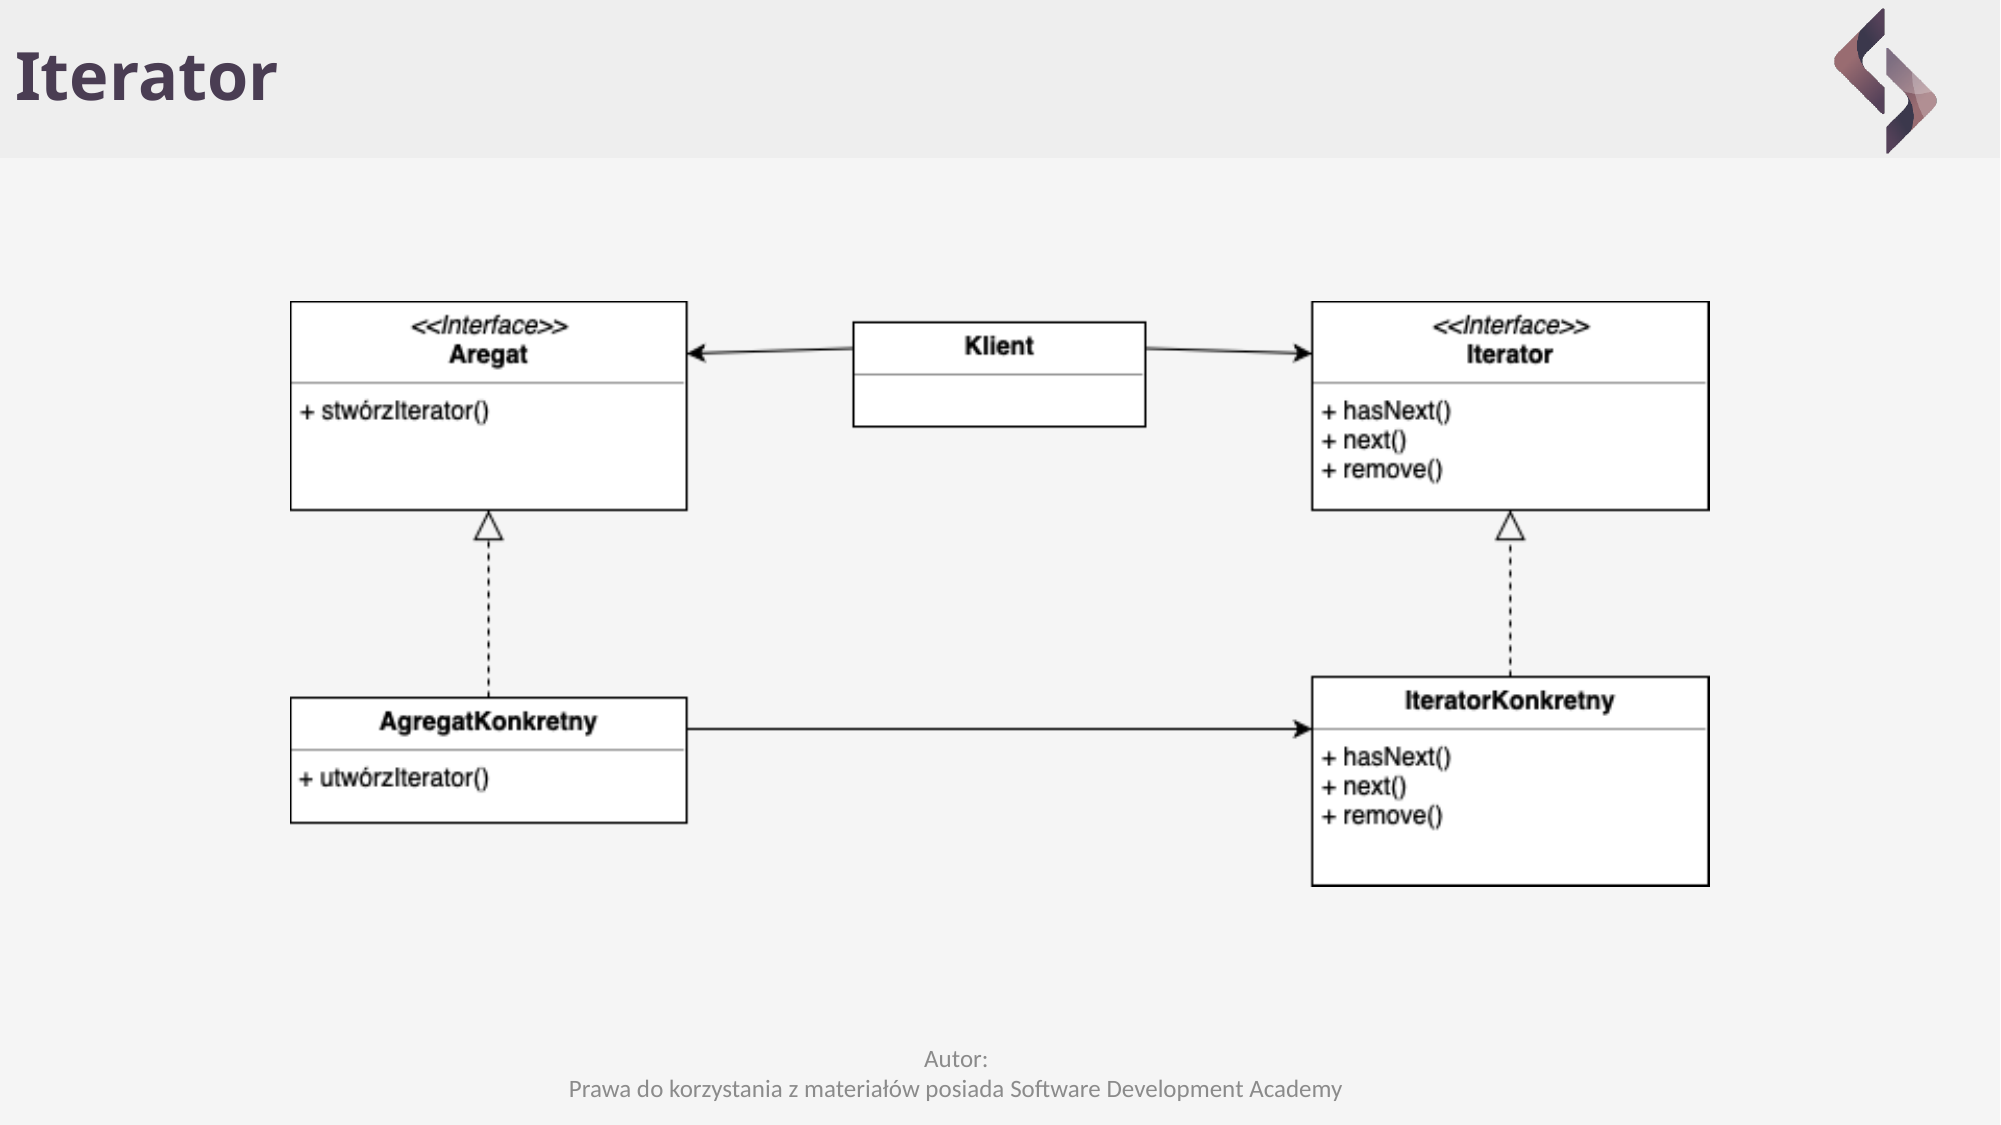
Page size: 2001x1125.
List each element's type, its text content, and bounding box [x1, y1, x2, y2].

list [290, 301, 1710, 887]
title Iterator [0, 0, 1788, 158]
footer Autor: Prawa do korzystania z materiałów posiada Software Development Academy [486, 1042, 1427, 1103]
picture [1787, 0, 2001, 166]
